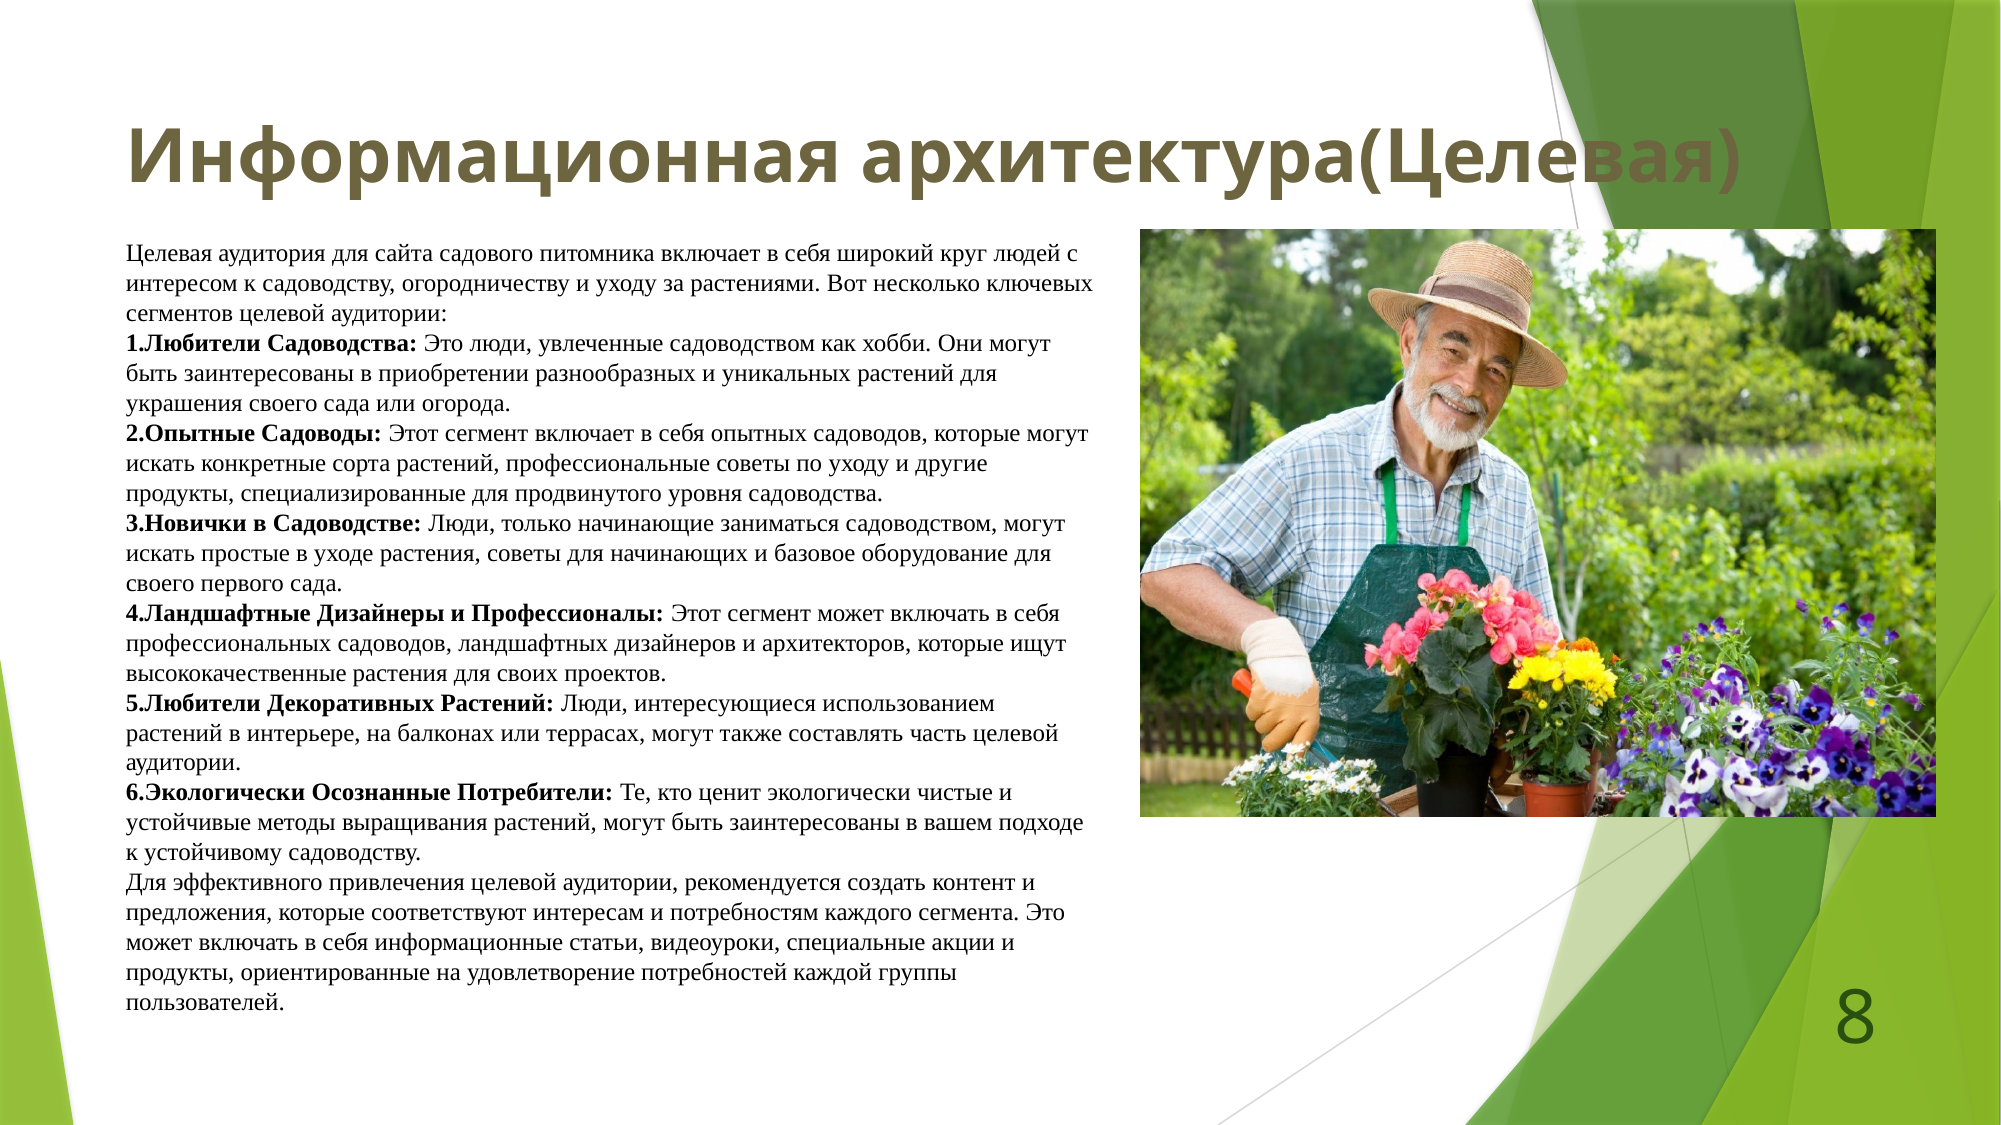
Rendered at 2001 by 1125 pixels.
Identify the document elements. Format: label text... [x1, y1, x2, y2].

text_box Информационная архитектура(Целевая) [111, 99, 1849, 230]
picture [1140, 229, 1937, 817]
text_box Целевая аудитория для сайта садового питомника включает в себя широкий круг людей с интересом к садоводству, огородничеству и уходу за растениями. Вот несколько ключевых сегментов целевой аудитории: Любители Садоводства: Это люди, увлеченные садоводством как хобби. Они могут быть заинтересованы в приобретении разнообразных и уникальных растений для украшения своего сада или огорода. Опытные Садоводы: Этот сегмент включает в себя опытных садоводов, которые могут искать конкретные сорта растений, профессиональные советы по уходу и другие продукты, специализированные для продвинутого уровня садоводства. Новички в Садоводстве: Люди, только начинающие заниматься садоводством, могут искать простые в уходе растения, советы для начинающих и базовое оборудование для своего первого сада. Ландшафтные Дизайнеры и Профессионалы: Этот сегмент может включать в себя профессиональных садоводов, ландшафтных дизайнеров и архитекторов, которые ищут высококачественные растения для своих проектов. Любители Декоративных Растений: Люди, интересующиеся использованием растений в интерьере, на балконах или террасах, могут также составлять часть целевой аудитории. Экологически Осознанные Потребители: Те, кто ценит экологически чистые и устойчивые методы выращивания растений, могут быть заинтересованы в вашем подходе к устойчивому садоводству. Для эффективного привлечения целевой аудитории, рекомендуется создать контент и предложения, которые соответствуют интересам и потребностям каждого сегмента. Это может включать в себя информационные статьи, видеоуроки, специальные акции и продукты, ориентированные на удовлетворение потребностей каждой группы пользователей. [111, 229, 1111, 953]
text_box 8 [1780, 989, 1893, 1050]
